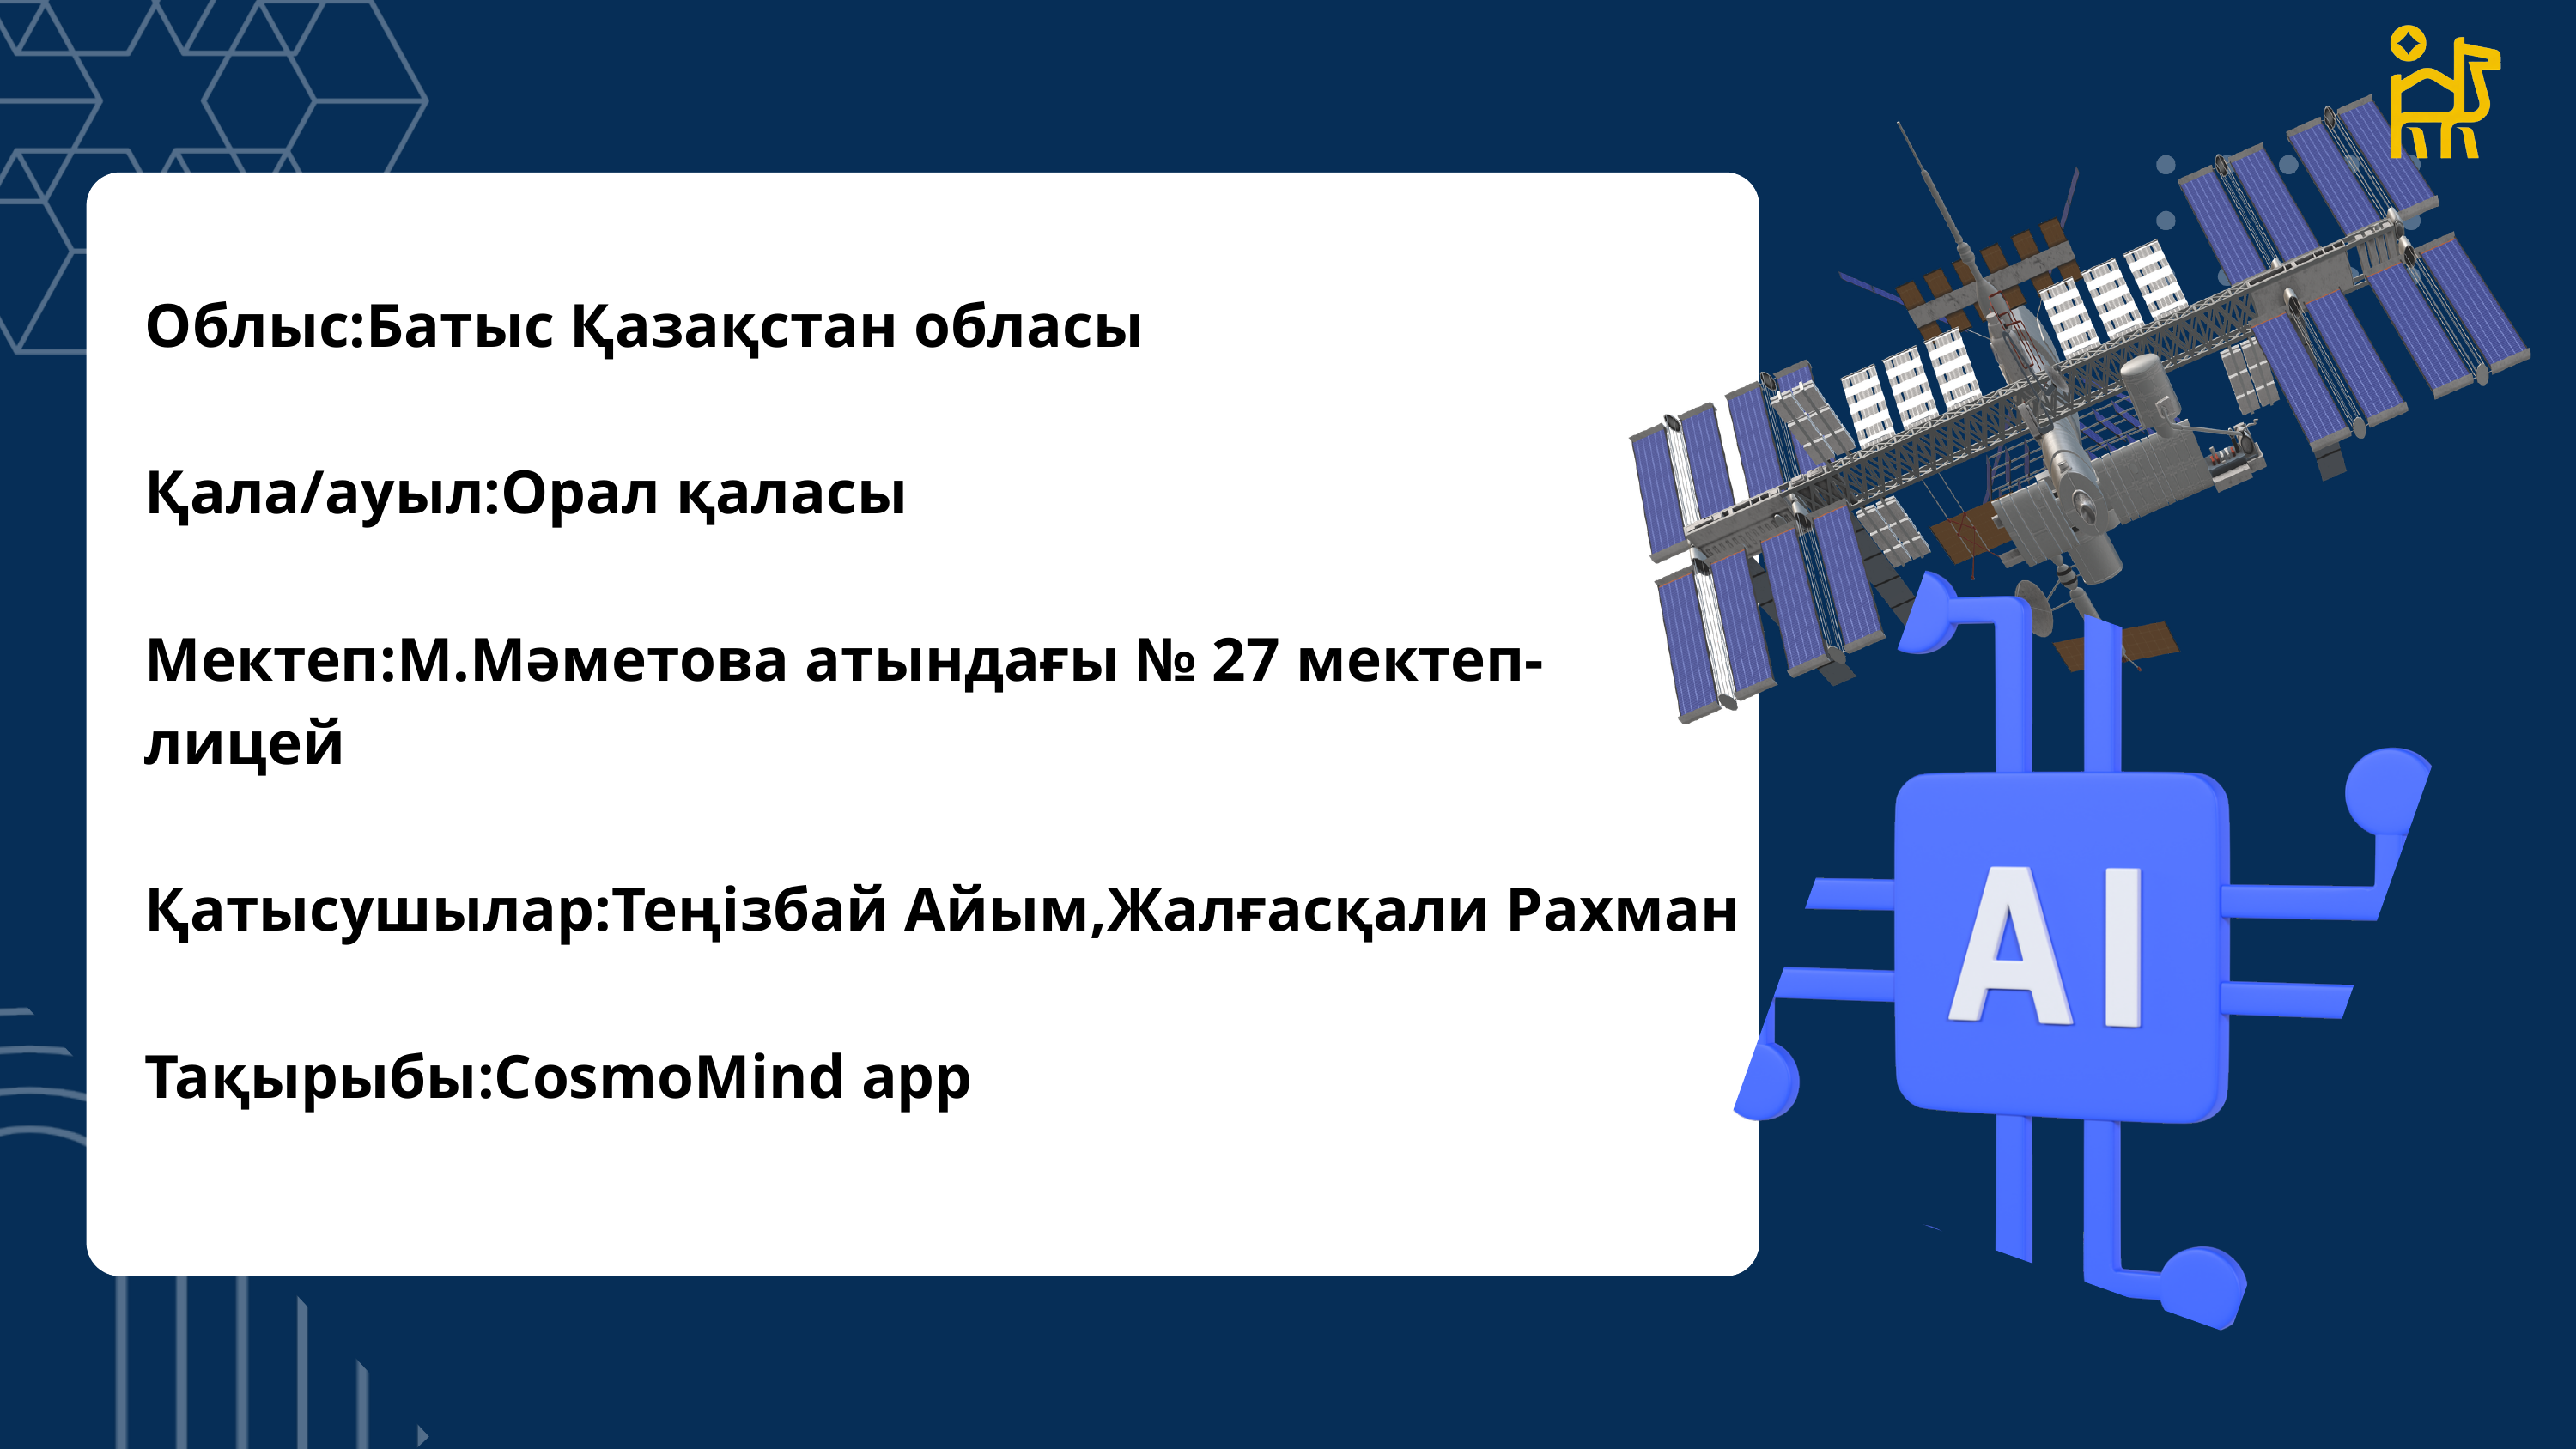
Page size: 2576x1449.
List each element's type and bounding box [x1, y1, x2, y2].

text_box [86, 172, 1760, 1276]
text_box [0, 0, 429, 355]
text_box [2299, 0, 2576, 189]
text_box [0, 978, 429, 1449]
text_box [1628, 94, 2531, 724]
text_box [1764, 558, 2441, 1334]
